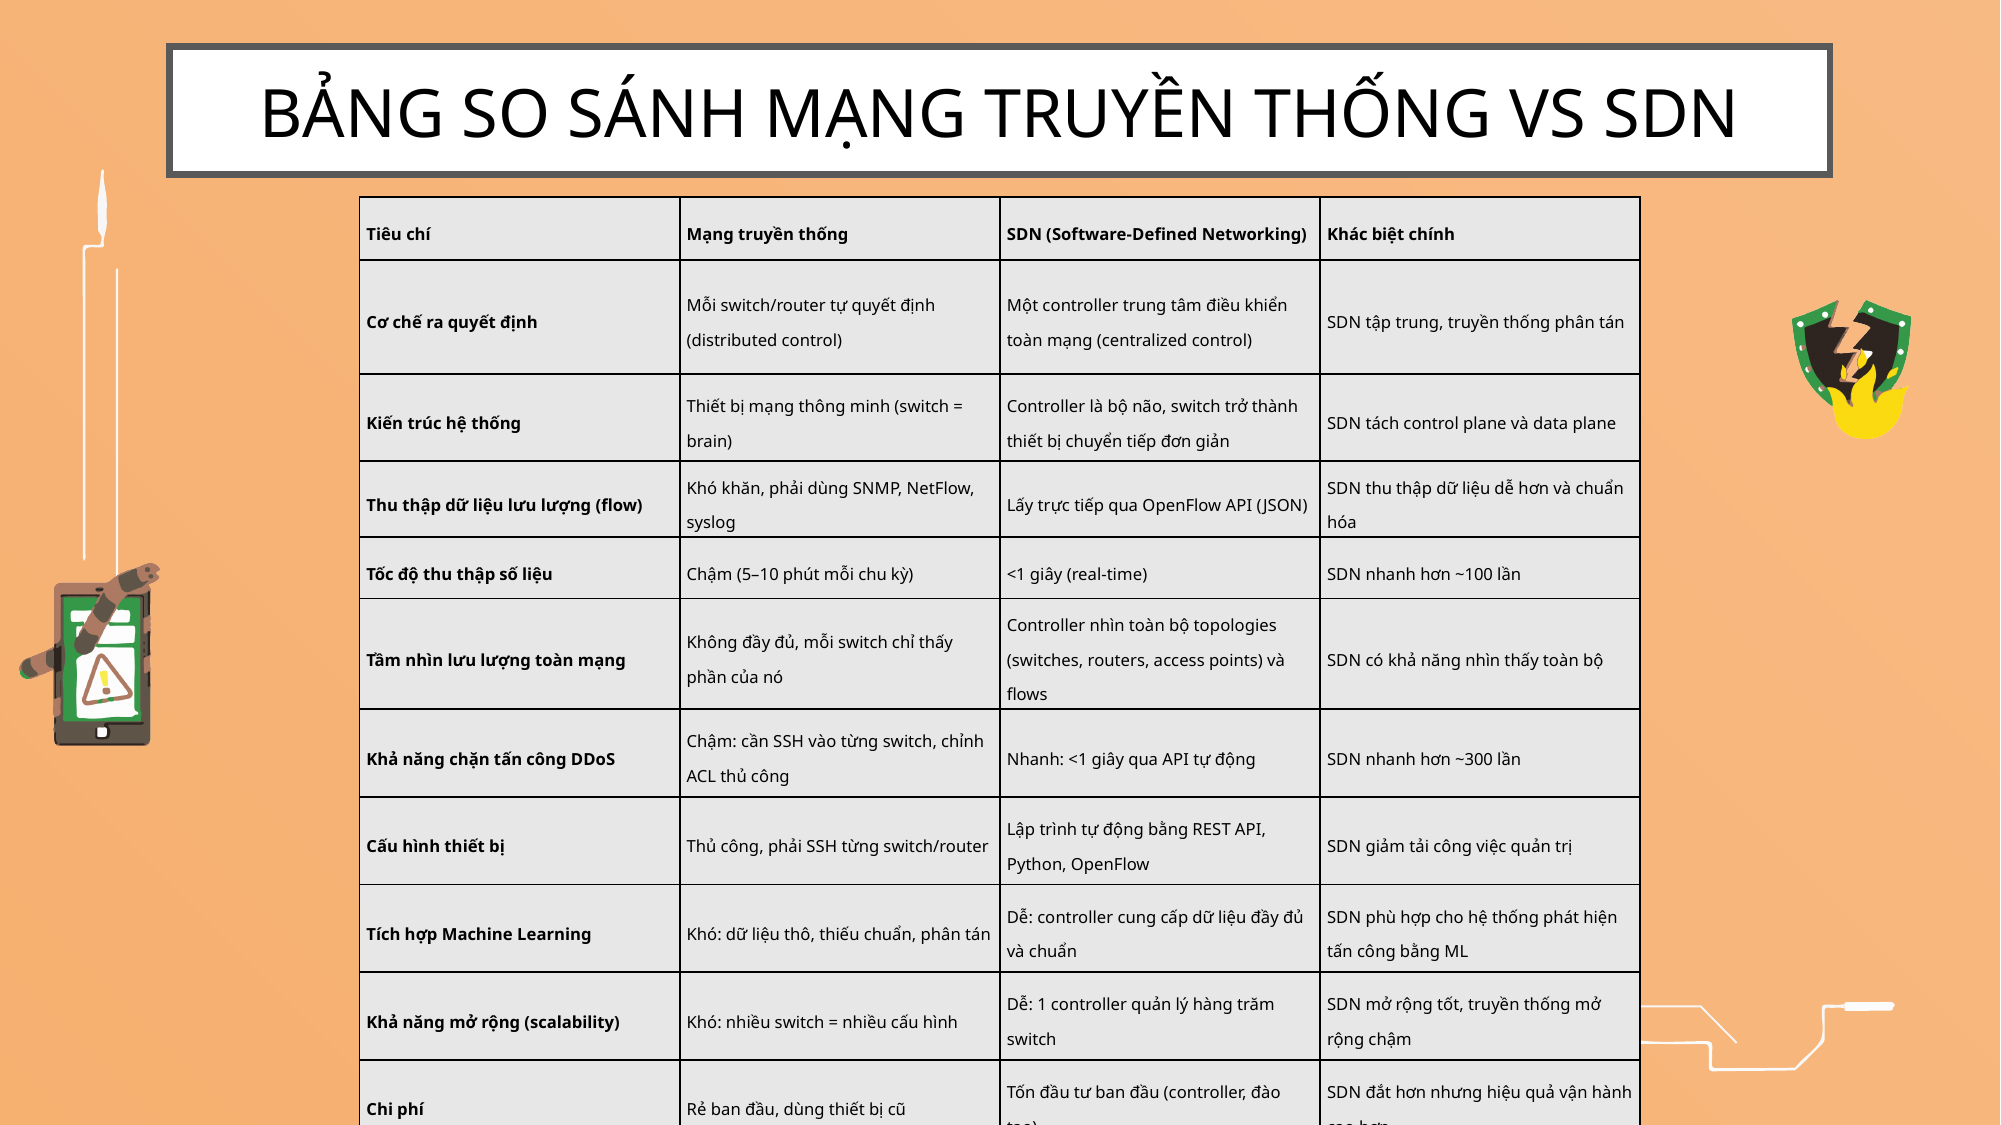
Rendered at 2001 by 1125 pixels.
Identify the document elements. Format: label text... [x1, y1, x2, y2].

table_cell Chậm: cần SSH vào từng switch, chỉnh ACL thủ công [681, 710, 999, 796]
table_header Tiêu chí [360, 198, 679, 259]
table_cell Cơ chế ra quyết định [360, 261, 679, 373]
table_cell Cấu hình thiết bị [360, 798, 679, 884]
table_cell SDN nhanh hơn ~300 lần [1321, 710, 1639, 796]
table_cell Thủ công, phải SSH từng switch/router [681, 798, 999, 884]
table_cell Tốn đầu tư ban đầu (controller, đào tạo) [1001, 1061, 1319, 1125]
table_cell Rẻ ban đầu, dùng thiết bị cũ [681, 1061, 999, 1125]
picture [1792, 300, 1911, 439]
table_header Mạng truyền thống [681, 198, 999, 259]
table_cell Chi phí [360, 1061, 679, 1125]
table_cell Controller nhìn toàn bộ topologies (switches, routers, access points) và flows [1001, 599, 1319, 708]
table_cell Chậm (5–10 phút mỗi chu kỳ) [681, 538, 999, 598]
table_cell SDN đắt hơn nhưng hiệu quả vận hành cao hơn [1321, 1061, 1639, 1125]
table_cell Khó: nhiều switch = nhiều cấu hình [681, 973, 999, 1059]
table_cell <1 giây (real-time) [1001, 538, 1319, 598]
picture [19, 563, 160, 746]
table_cell Một controller trung tâm điều khiển toàn mạng (centralized control) [1001, 261, 1319, 373]
table_cell Nhanh: <1 giây qua API tự động [1001, 710, 1319, 796]
table_cell Lập trình tự động bằng REST API, Python, OpenFlow [1001, 798, 1319, 884]
table_cell SDN có khả năng nhìn thấy toàn bộ [1321, 599, 1639, 708]
table_cell Controller là bộ não, switch trở thành thiết bị chuyển tiếp đơn giản [1001, 375, 1319, 460]
table_cell SDN nhanh hơn ~100 lần [1321, 538, 1639, 598]
table_cell Không đầy đủ, mỗi switch chỉ thấy phần của nó [681, 599, 999, 708]
text_box BẢNG SO SÁNH MẠNG TRUYỀN THỐNG VS SDN [169, 46, 1831, 176]
table_cell Tích hợp Machine Learning [360, 885, 679, 971]
table_cell Thu thập dữ liệu lưu lượng (flow) [360, 462, 679, 536]
table_cell Khó khăn, phải dùng SNMP, NetFlow, syslog [681, 462, 999, 536]
table_cell Khả năng chặn tấn công DDoS [360, 710, 679, 796]
table_cell SDN thu thập dữ liệu dễ hơn và chuẩn hóa [1321, 462, 1639, 536]
table_header Khác biệt chính [1321, 198, 1639, 259]
table_cell Mỗi switch/router tự quyết định (distributed control) [681, 261, 999, 373]
table_header SDN (Software-Defined Networking) [1001, 198, 1319, 259]
table_cell Tốc độ thu thập số liệu [360, 538, 679, 598]
table_cell Khó: dữ liệu thô, thiếu chuẩn, phân tán [681, 885, 999, 971]
table_cell Tầm nhìn lưu lượng toàn mạng [360, 599, 679, 708]
table_cell Kiến trúc hệ thống [360, 375, 679, 460]
table_cell Thiết bị mạng thông minh (switch = brain) [681, 375, 999, 460]
table_cell SDN giảm tải công việc quản trị [1321, 798, 1639, 884]
table_cell Dễ: controller cung cấp dữ liệu đầy đủ và chuẩn [1001, 885, 1319, 971]
table_cell Khả năng mở rộng (scalability) [360, 973, 679, 1059]
table_cell SDN tập trung, truyền thống phân tán [1321, 261, 1639, 373]
table_cell Dễ: 1 controller quản lý hàng trăm switch [1001, 973, 1319, 1059]
table_cell SDN tách control plane và data plane [1321, 375, 1639, 460]
table_cell SDN phù hợp cho hệ thống phát hiện tấn công bằng ML [1321, 885, 1639, 971]
table_cell Lấy trực tiếp qua OpenFlow API (JSON) [1001, 462, 1319, 536]
table_cell SDN mở rộng tốt, truyền thống mở rộng chậm [1321, 973, 1639, 1059]
